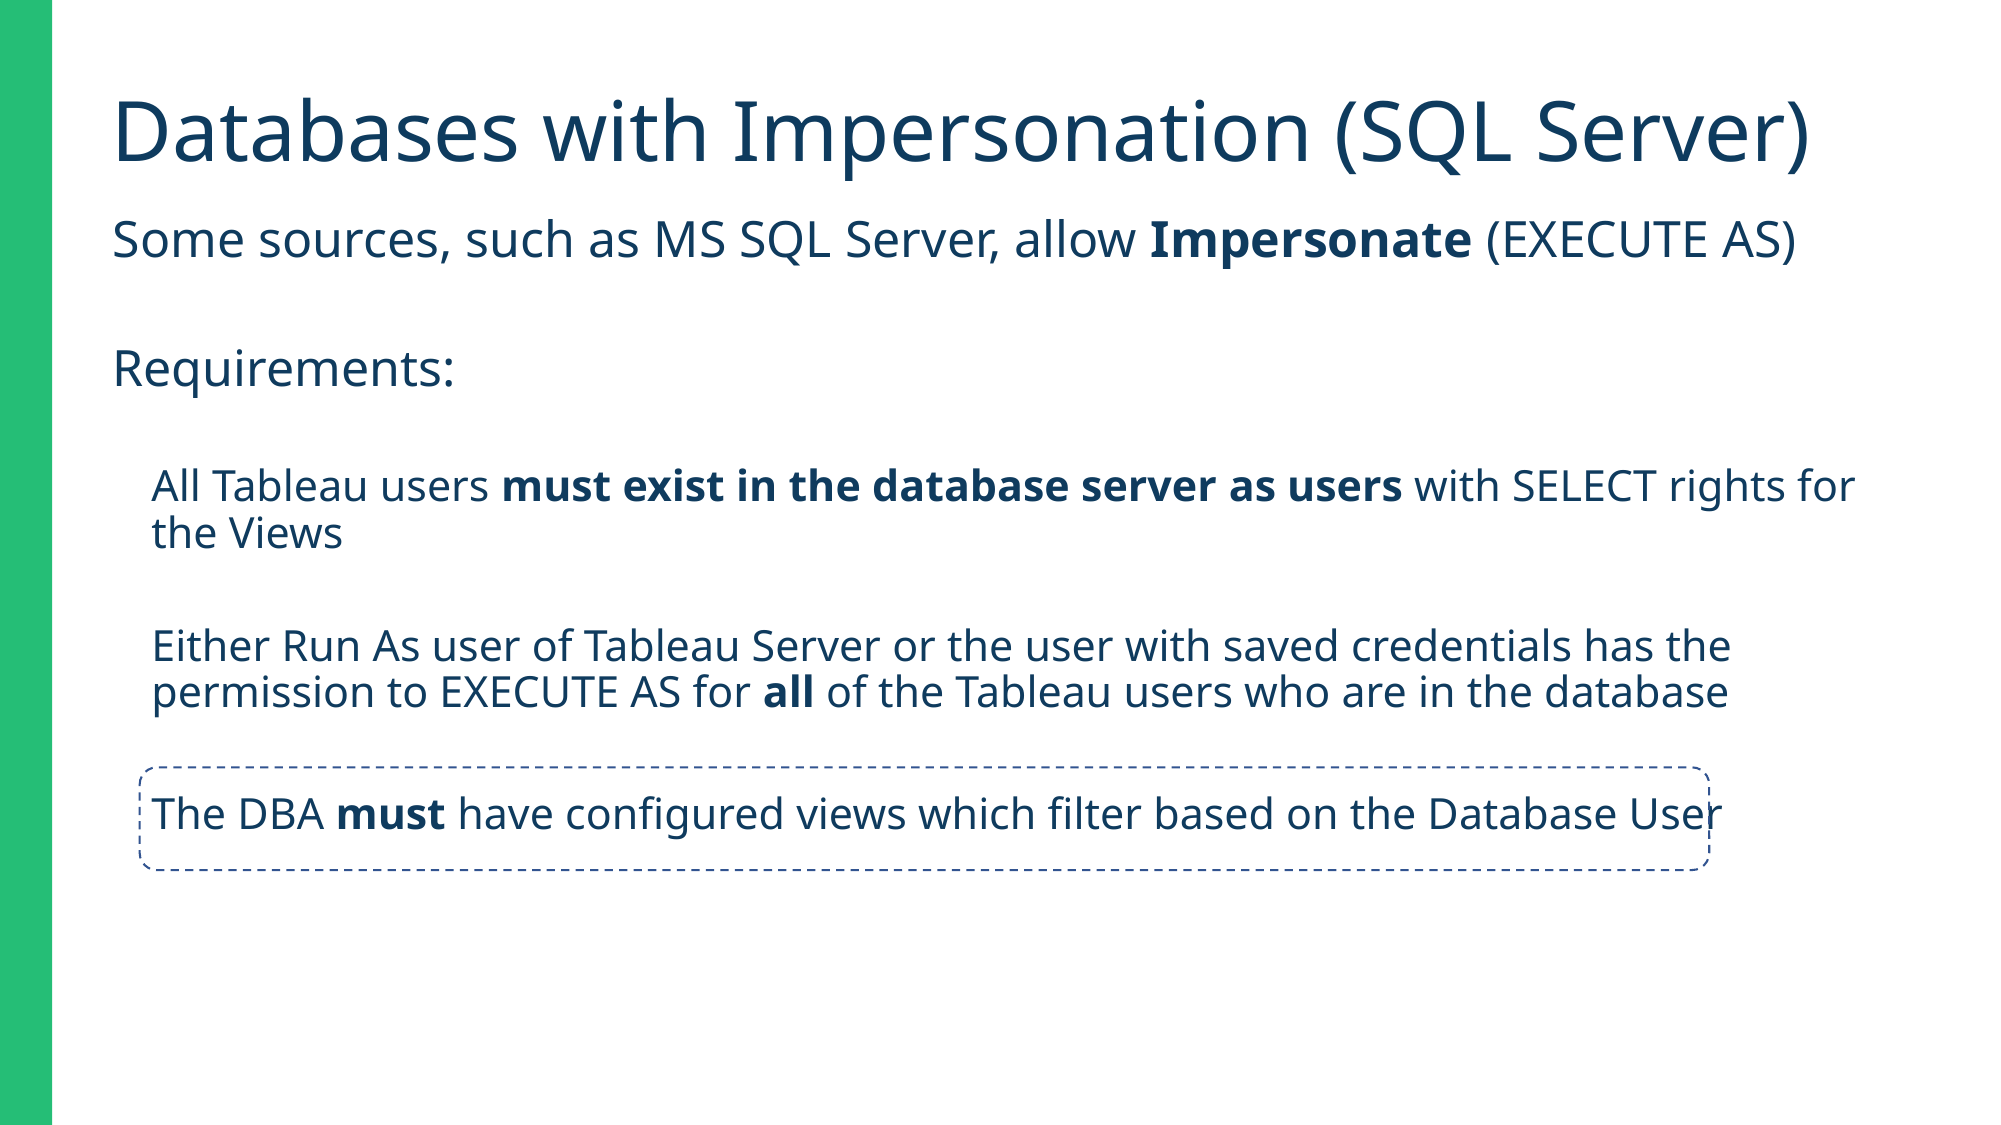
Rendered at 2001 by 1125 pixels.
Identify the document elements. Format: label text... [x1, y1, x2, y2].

text_box [138, 766, 1711, 872]
list Databases with Impersonation (SQL Server) [111, 89, 1888, 180]
list Some sources, such as MS SQL Server, allow Impersonate (EXECUTE AS) Requirements: All Tableau users must exist in the database server as users with SELECT rights for the Views Either Run As user of Tableau Server or the user with saved credentials has the permission to EXECUTE AS for all of the Tableau users who are in the database The DBA must have configured views which filter based on the Database User [111, 214, 1927, 911]
